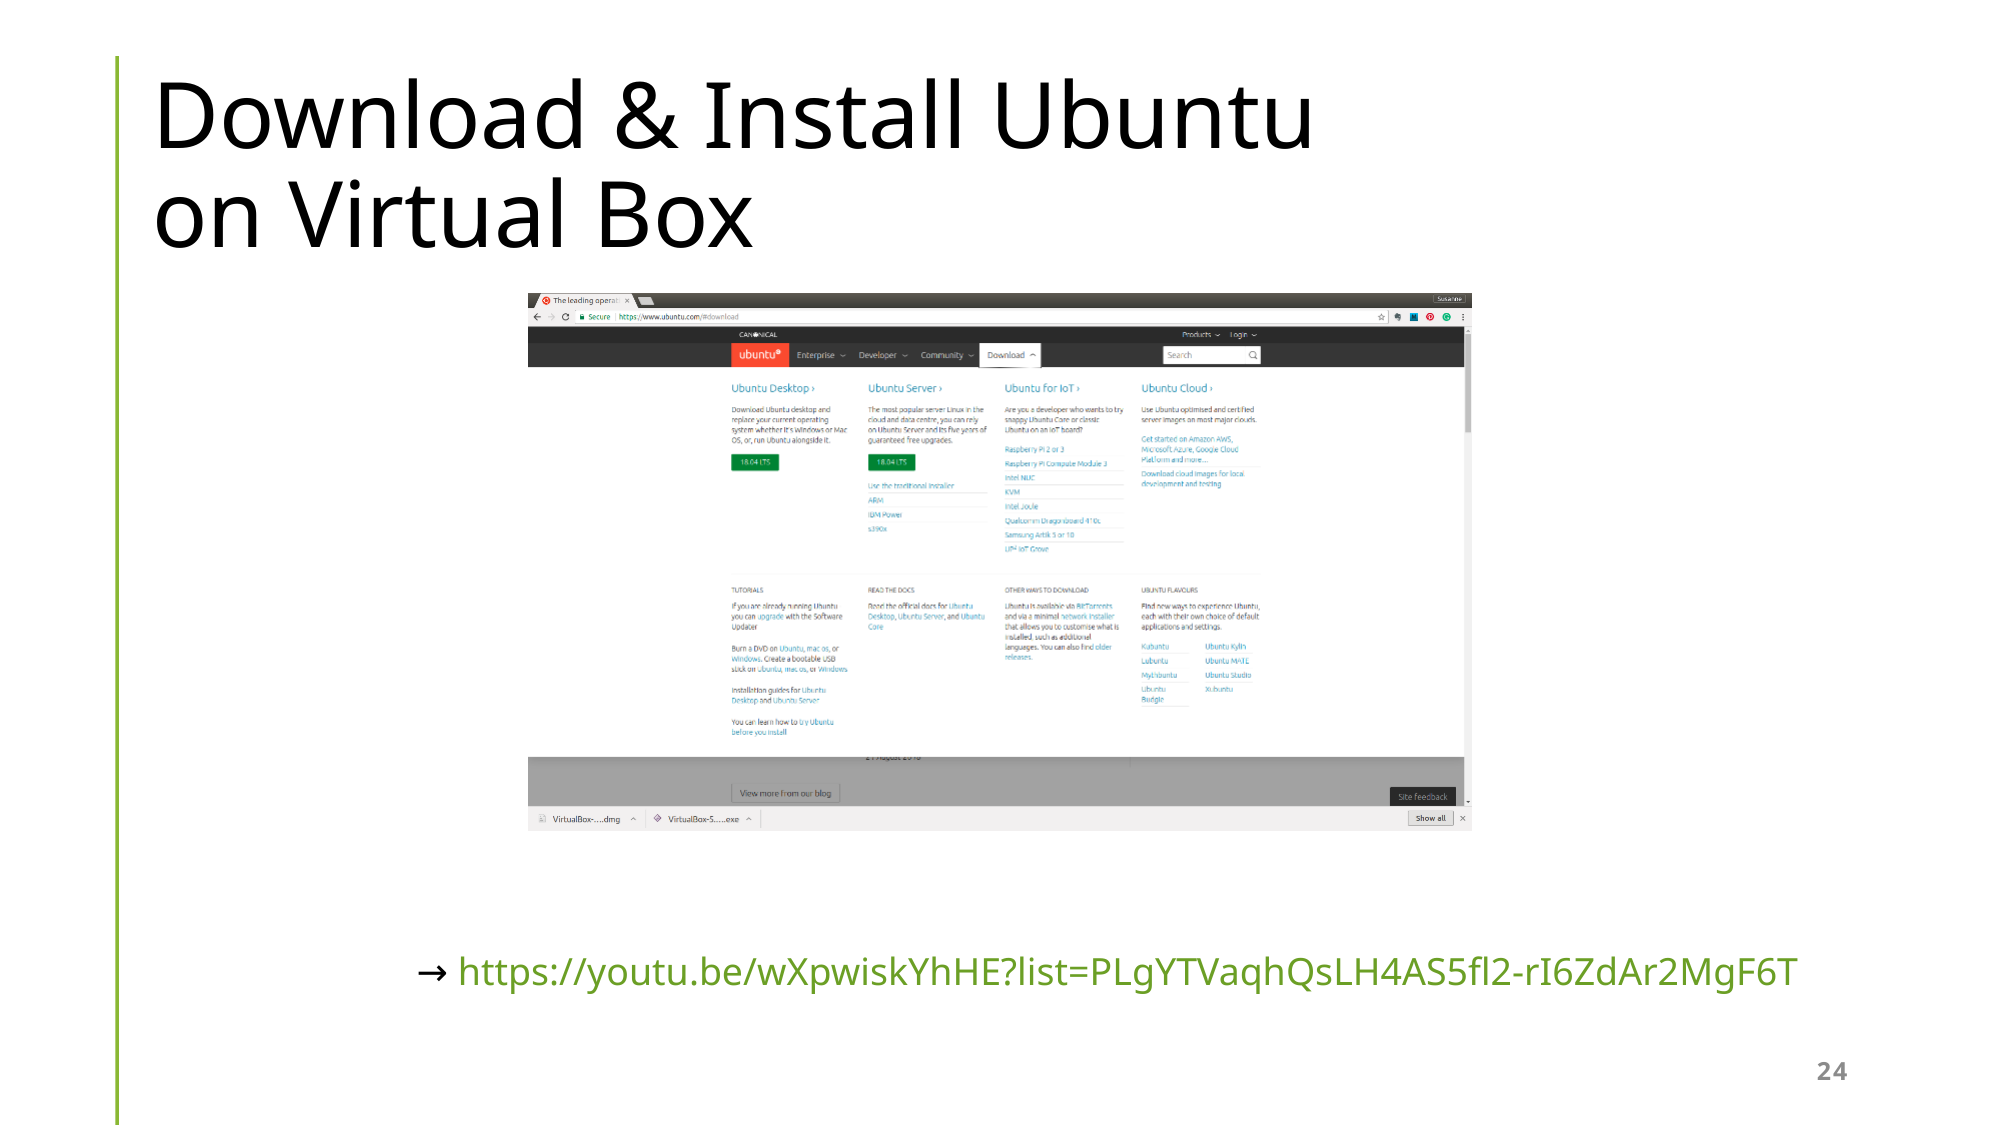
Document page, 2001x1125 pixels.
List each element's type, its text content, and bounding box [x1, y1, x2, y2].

text_box → https://youtu.be/wXpwiskYhHE?list=PLgYTVaqhQsLH4AS5fl2-rI6ZdAr2MgF6T [401, 940, 1814, 1052]
title Download & Install Ubuntu on Virtual Box [137, 59, 1863, 278]
picture [528, 293, 1472, 831]
slide_number 24 [1412, 1042, 1863, 1103]
